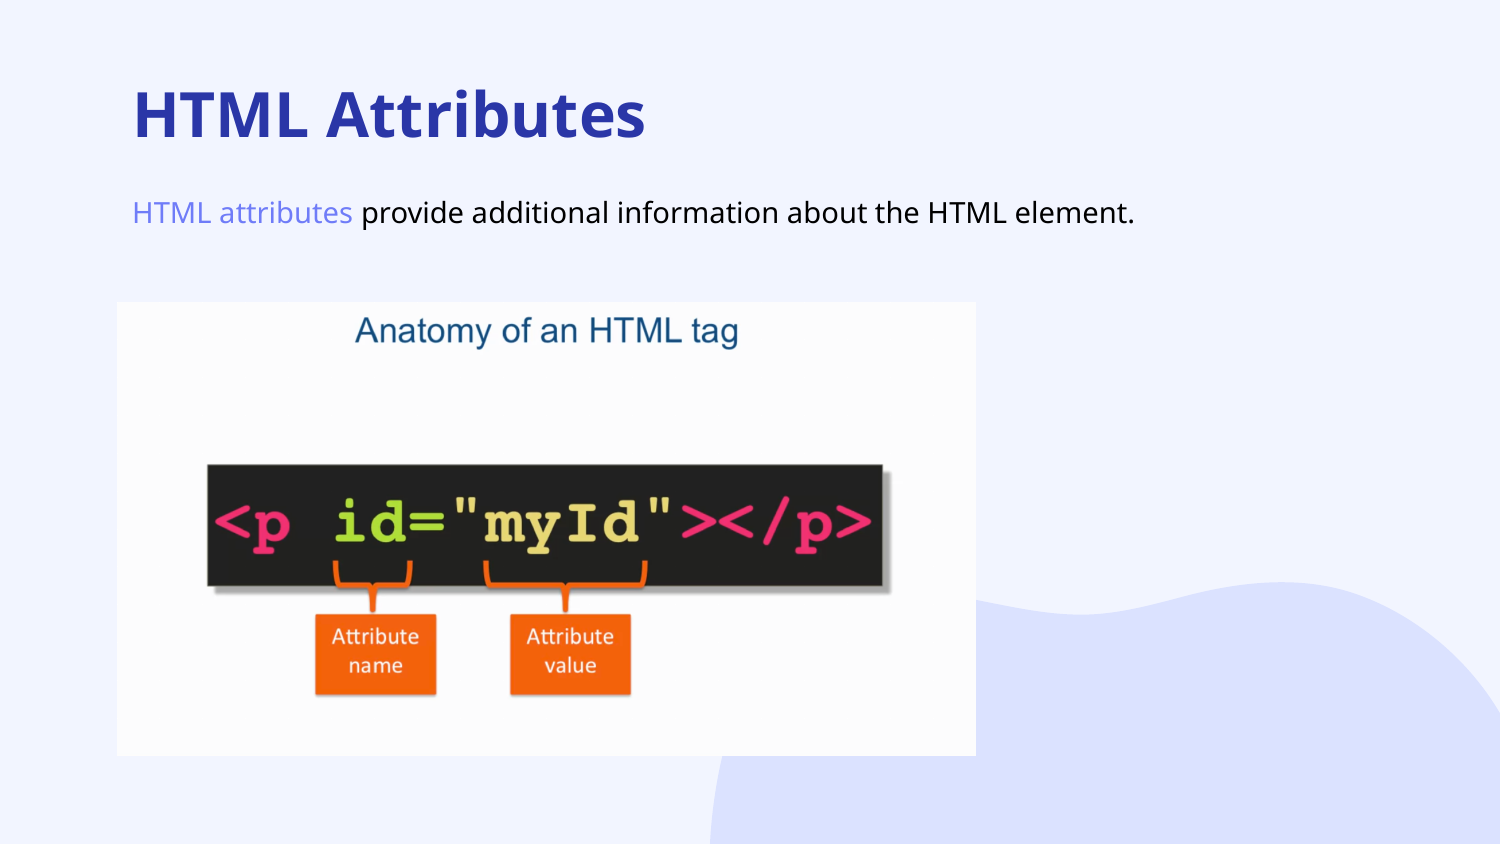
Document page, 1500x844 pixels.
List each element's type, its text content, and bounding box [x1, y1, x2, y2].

text_box HTML attributes provide additional information about the HTML element. [117, 194, 1171, 241]
title HTML Attributes [117, 75, 1383, 170]
picture [116, 302, 976, 756]
